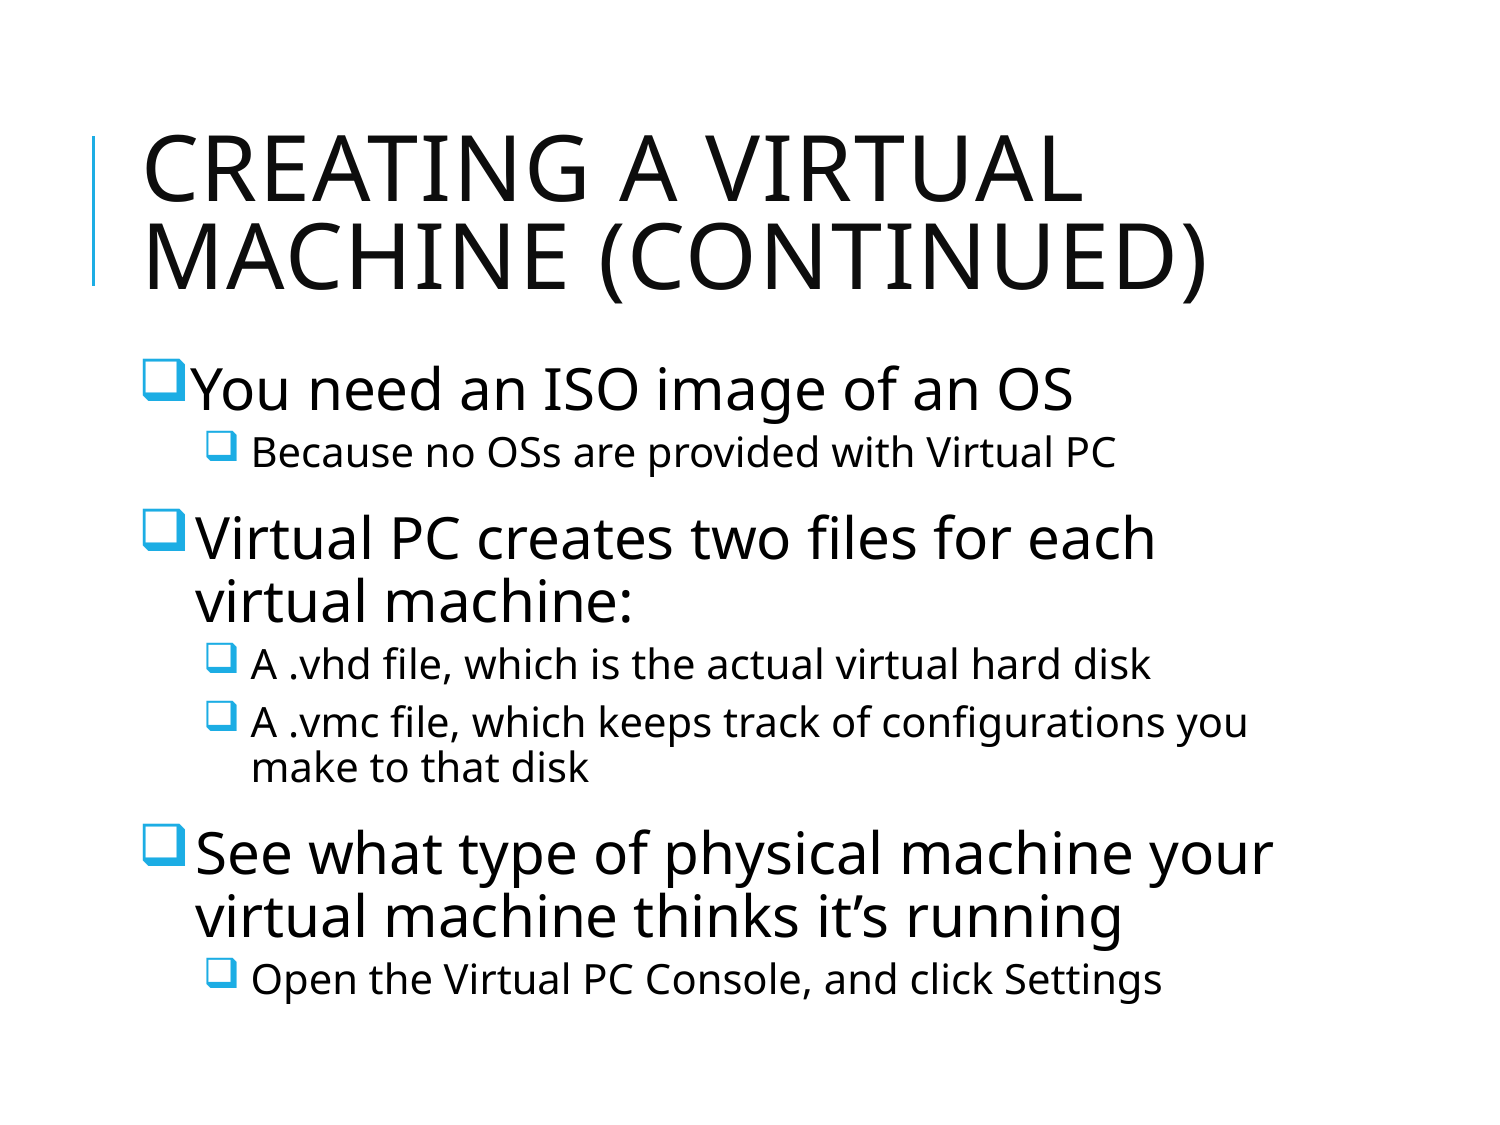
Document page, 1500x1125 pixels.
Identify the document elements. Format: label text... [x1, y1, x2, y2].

title Creating a Virtual Machine (continued) [126, 96, 1322, 342]
list You need an ISO image of an OS Because no OSs are provided with Virtual PC Virtual PC creates two files for each virtual machine: A .vhd file, which is the actual virtual hard disk A .vmc file, which keeps track of configurations you make to that disk See what type of physical machine your virtual machine thinks it’s running Open the Virtual PC Console, and click Settings [130, 352, 1350, 1053]
